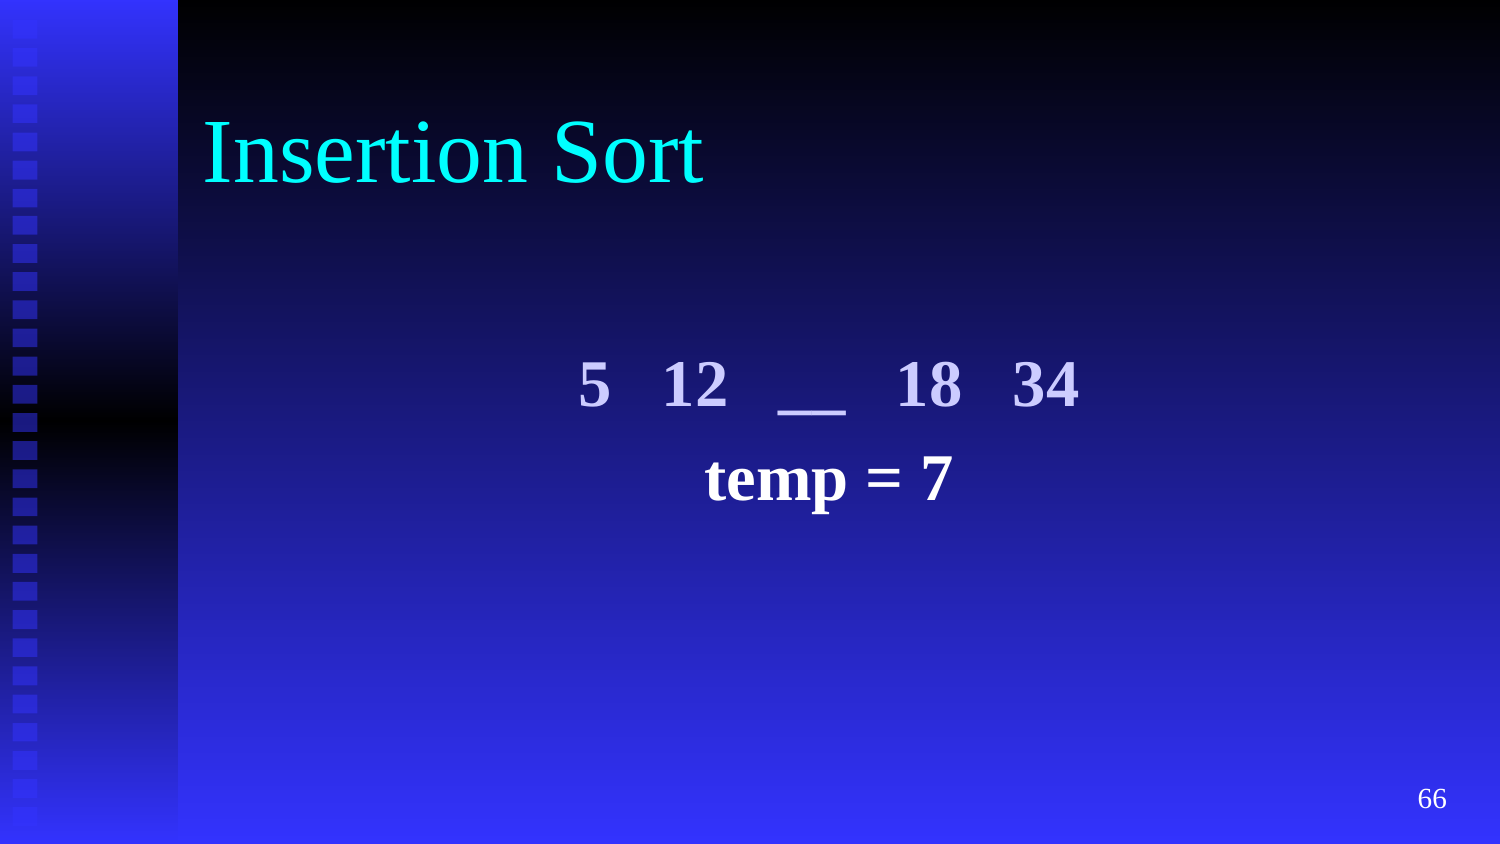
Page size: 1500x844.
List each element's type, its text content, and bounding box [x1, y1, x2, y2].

text_box ‹#› [1149, 768, 1463, 826]
title Insertion Sort [187, 75, 1463, 216]
list 5 12 __ 18 34 temp = 7 [191, 239, 1467, 746]
